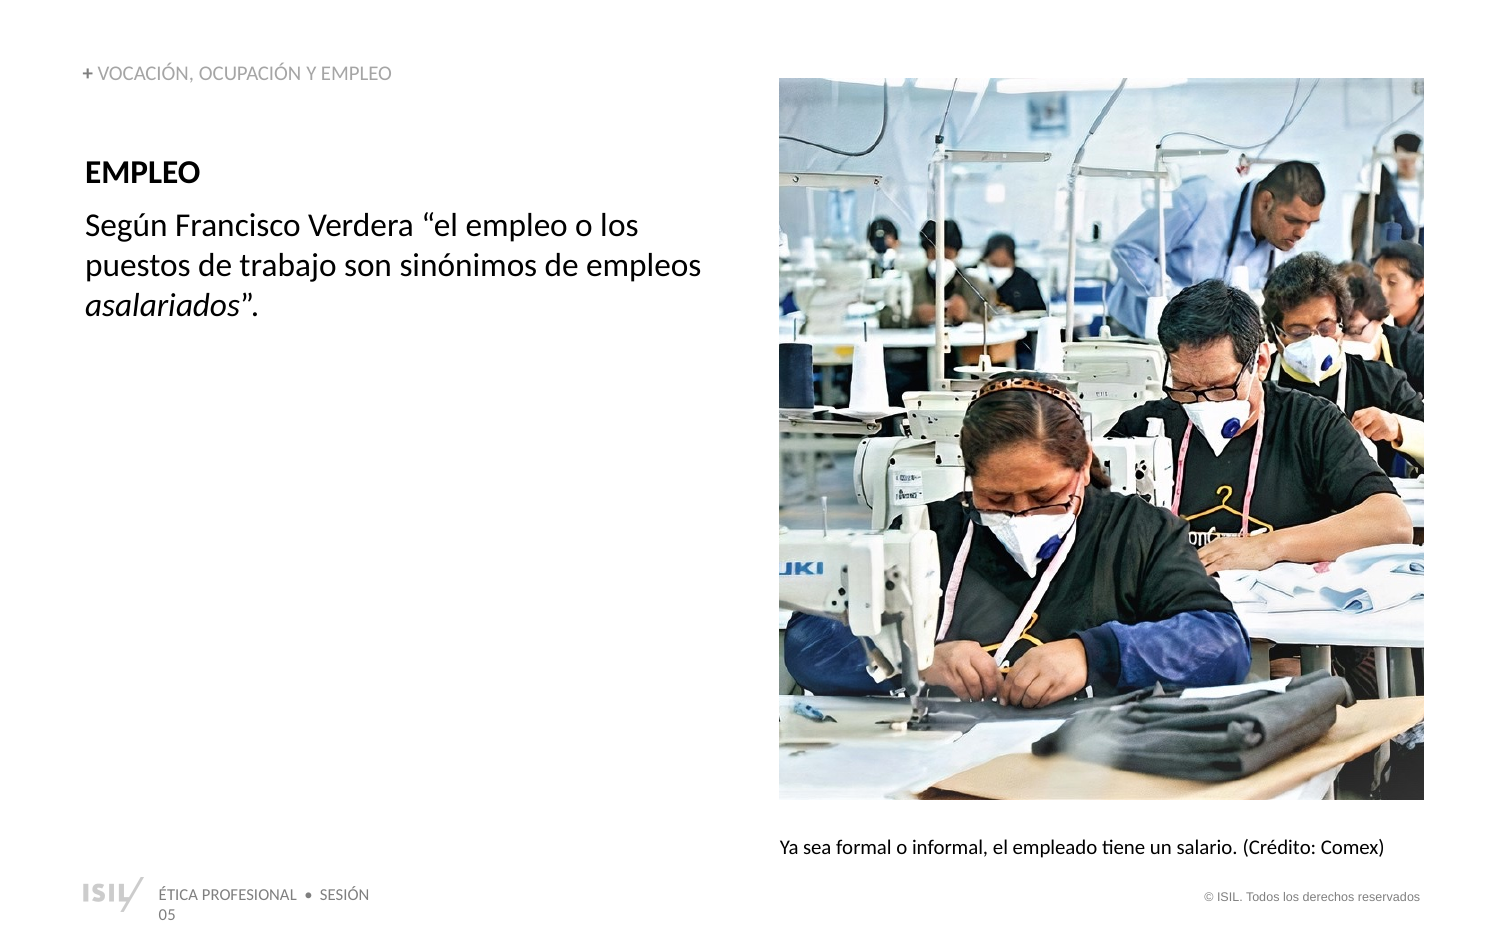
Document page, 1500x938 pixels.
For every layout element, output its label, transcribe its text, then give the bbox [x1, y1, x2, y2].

text_box + VOCACIÓN, OCUPACIÓN Y EMPLEO [82, 62, 868, 85]
text_box Ya sea formal o informal, el empleado tiene un salario. (Crédito: Comex) [779, 833, 1423, 859]
picture [779, 78, 1424, 800]
text_box EMPLEO Según Francisco Verdera “el empleo o los puestos de trabajo son sinónimos de empleos asalariados”. [83, 150, 721, 323]
